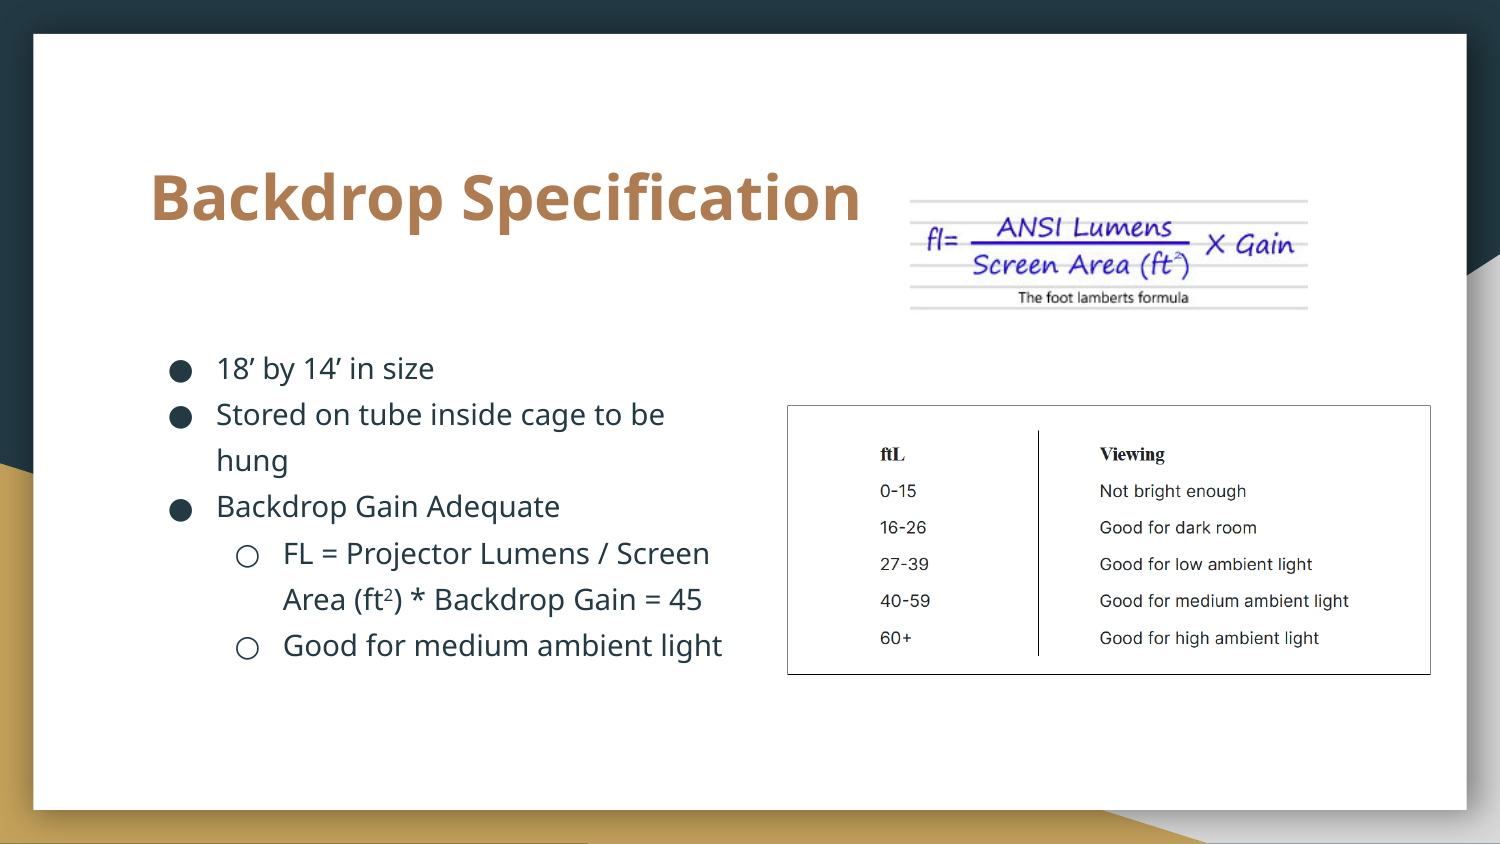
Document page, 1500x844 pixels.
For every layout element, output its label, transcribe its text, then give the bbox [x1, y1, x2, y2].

title Backdrop Specification [134, 138, 1366, 296]
list 18’ by 14’ in size Stored on tube inside cage to be hung Backdrop Gain Adequate FL = Projector Lumens / Screen Area (ft2) * Backdrop Gain = 45 Good for medium ambient light [134, 326, 750, 729]
picture [910, 188, 1308, 327]
picture [781, 400, 1437, 679]
